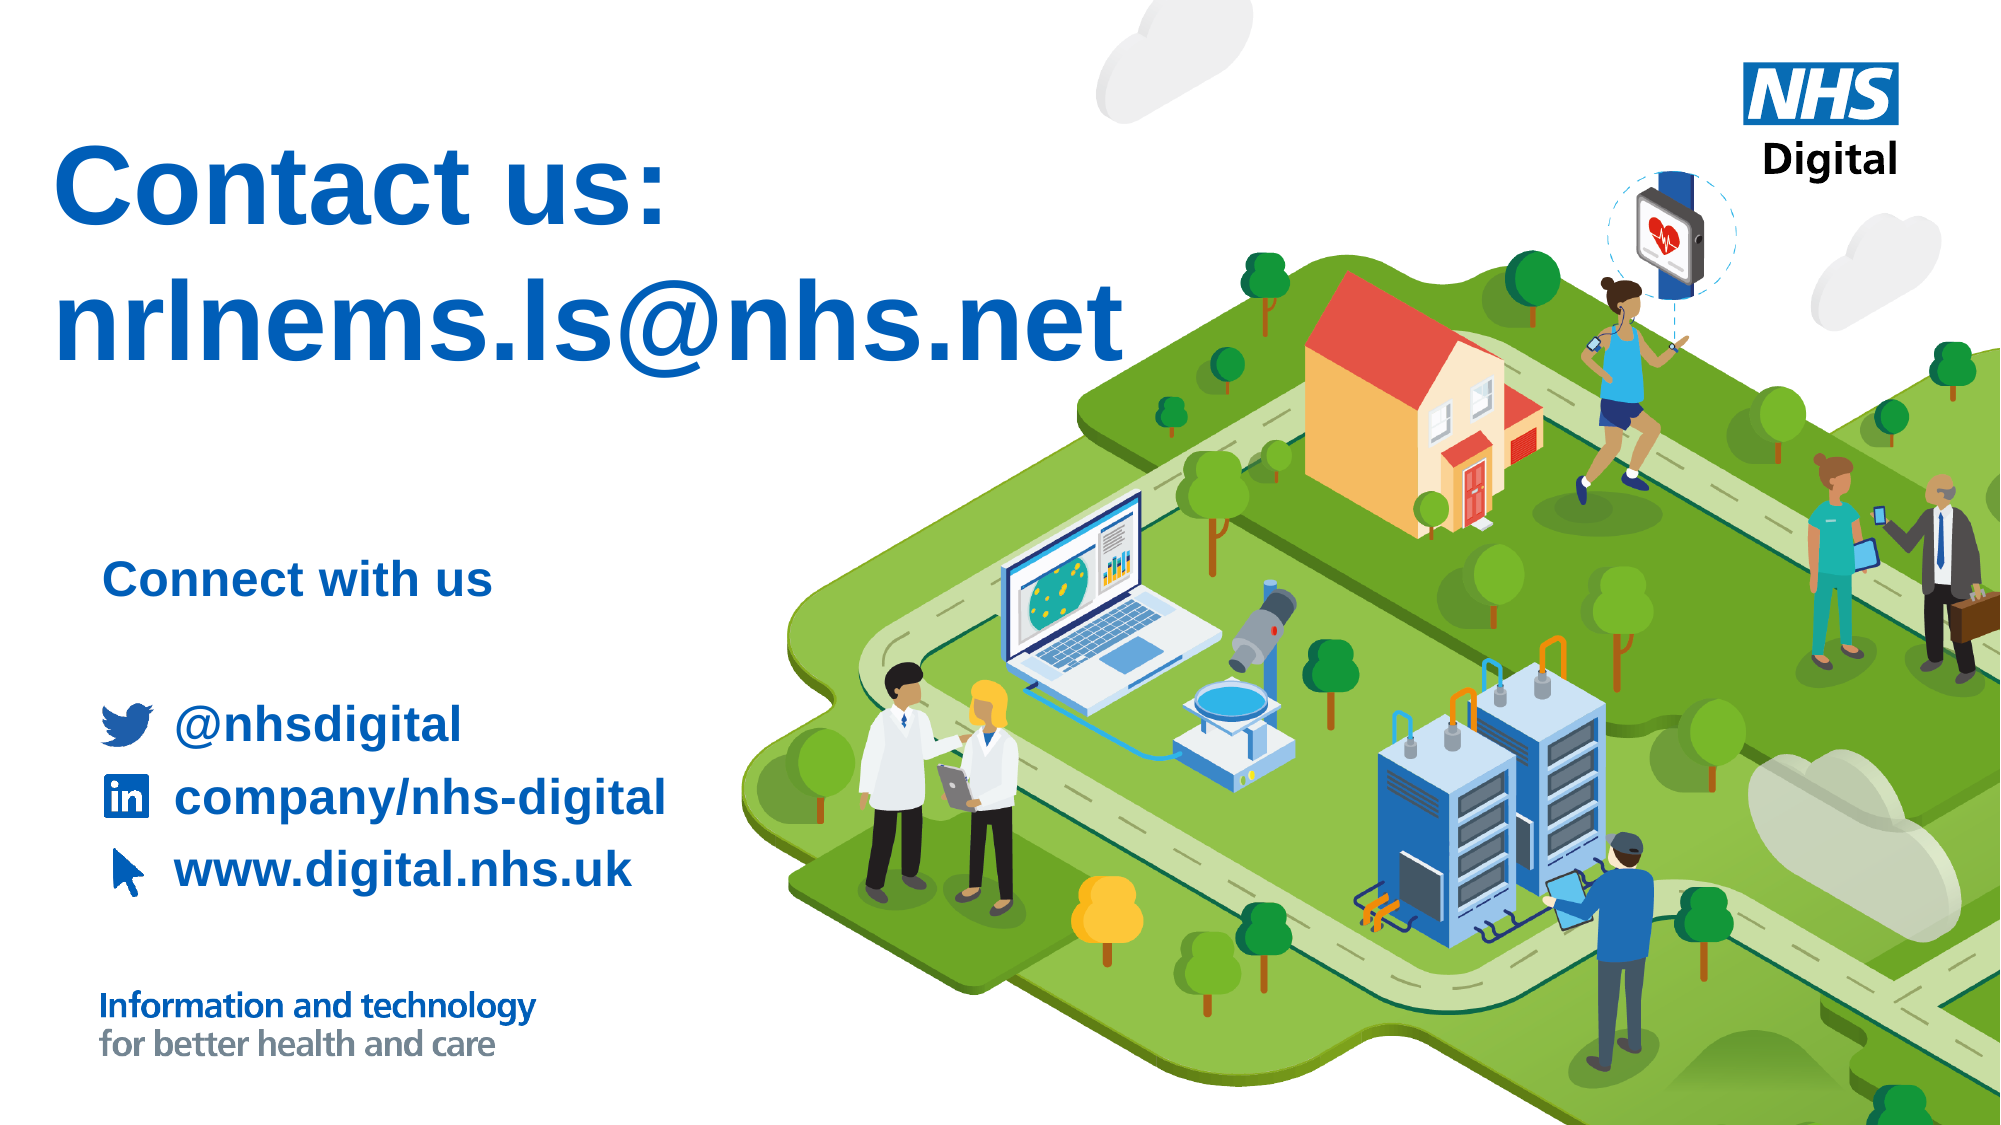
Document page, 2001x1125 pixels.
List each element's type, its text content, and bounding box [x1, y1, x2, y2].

picture [113, 848, 144, 897]
text_box Contact us: nrlnems.ls@nhs.net [52, 112, 1137, 416]
picture [695, 0, 2000, 1125]
picture [104, 774, 149, 818]
picture [100, 703, 154, 747]
picture [92, 981, 543, 1069]
